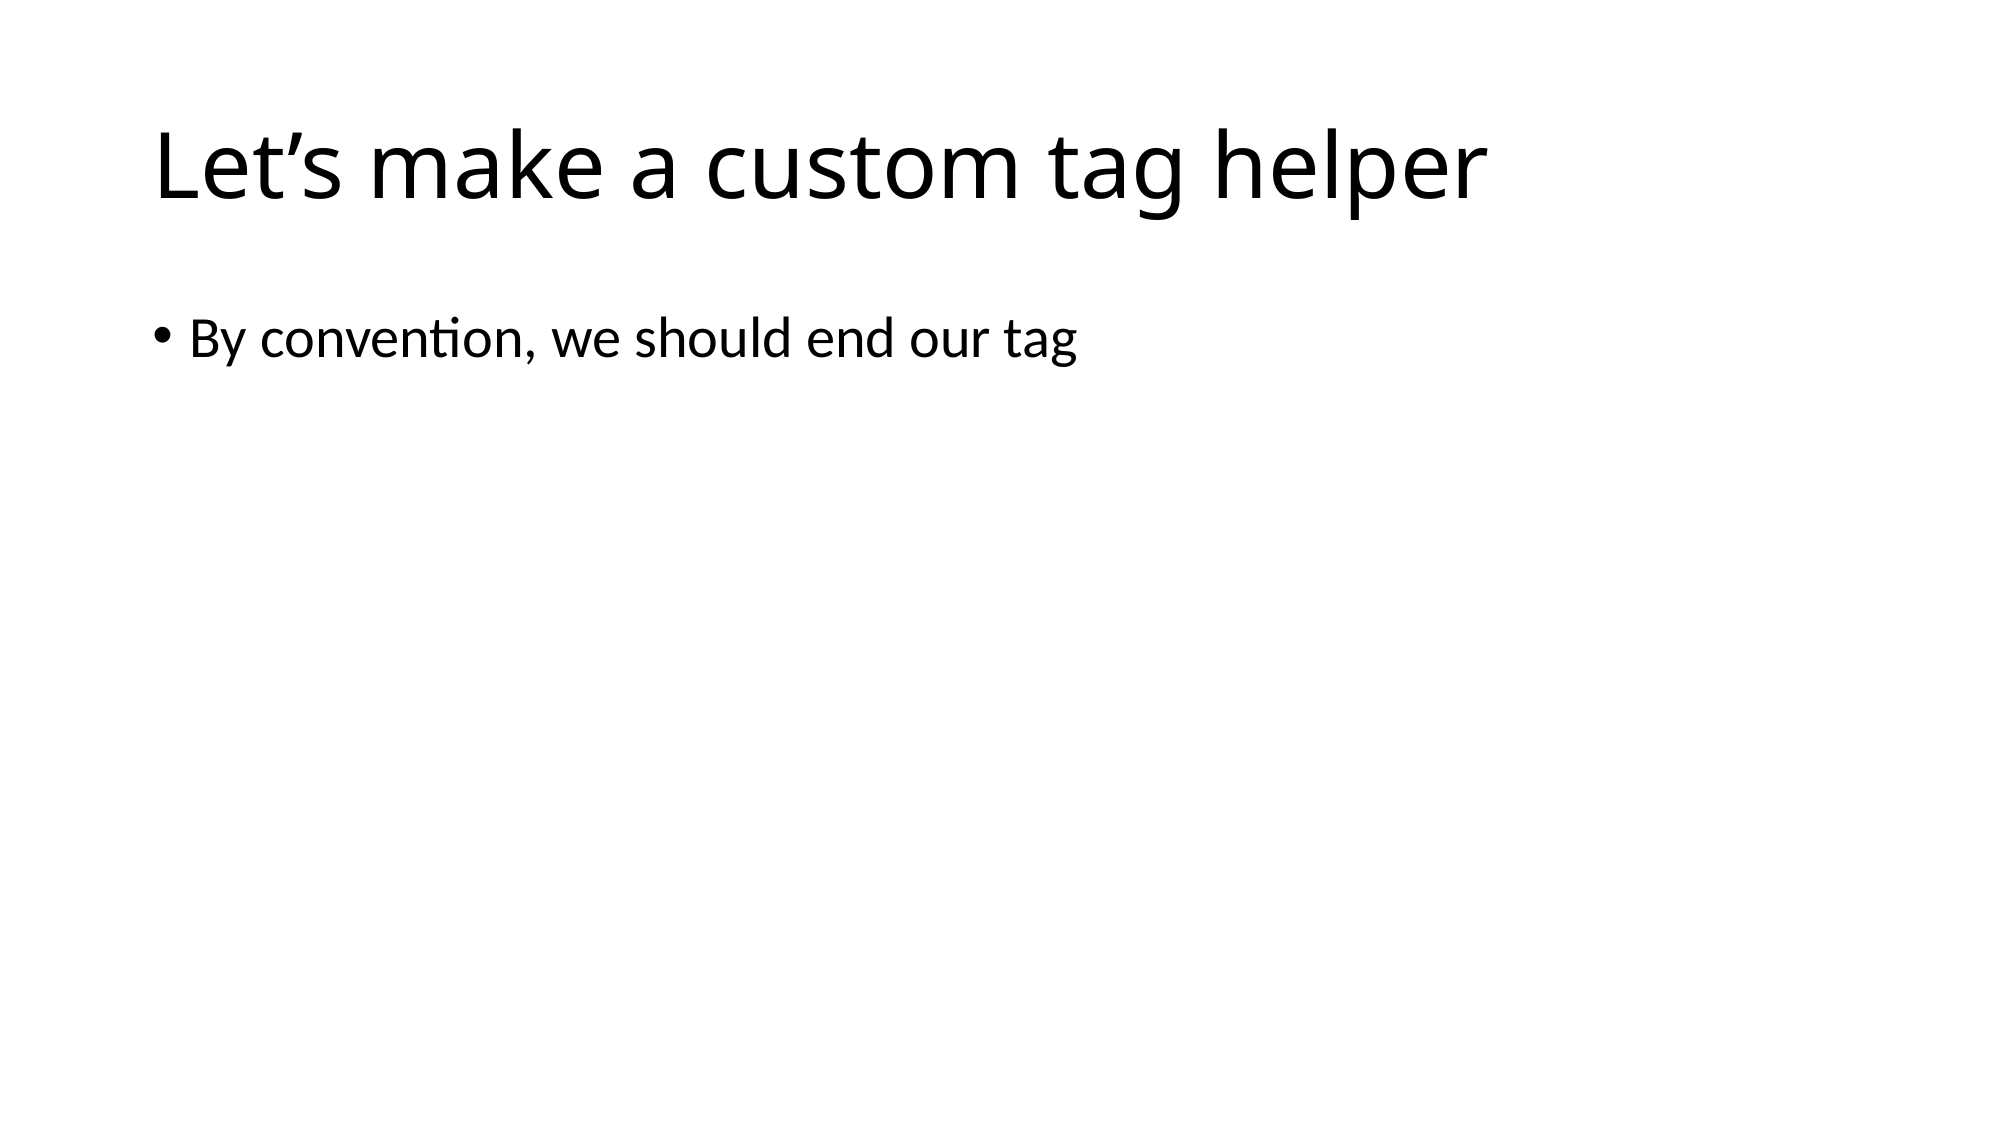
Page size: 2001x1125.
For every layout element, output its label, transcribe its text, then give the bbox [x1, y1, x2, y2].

title Let’s make a custom tag helper [137, 59, 1863, 278]
list By convention, we should end our tag [137, 299, 1863, 1014]
